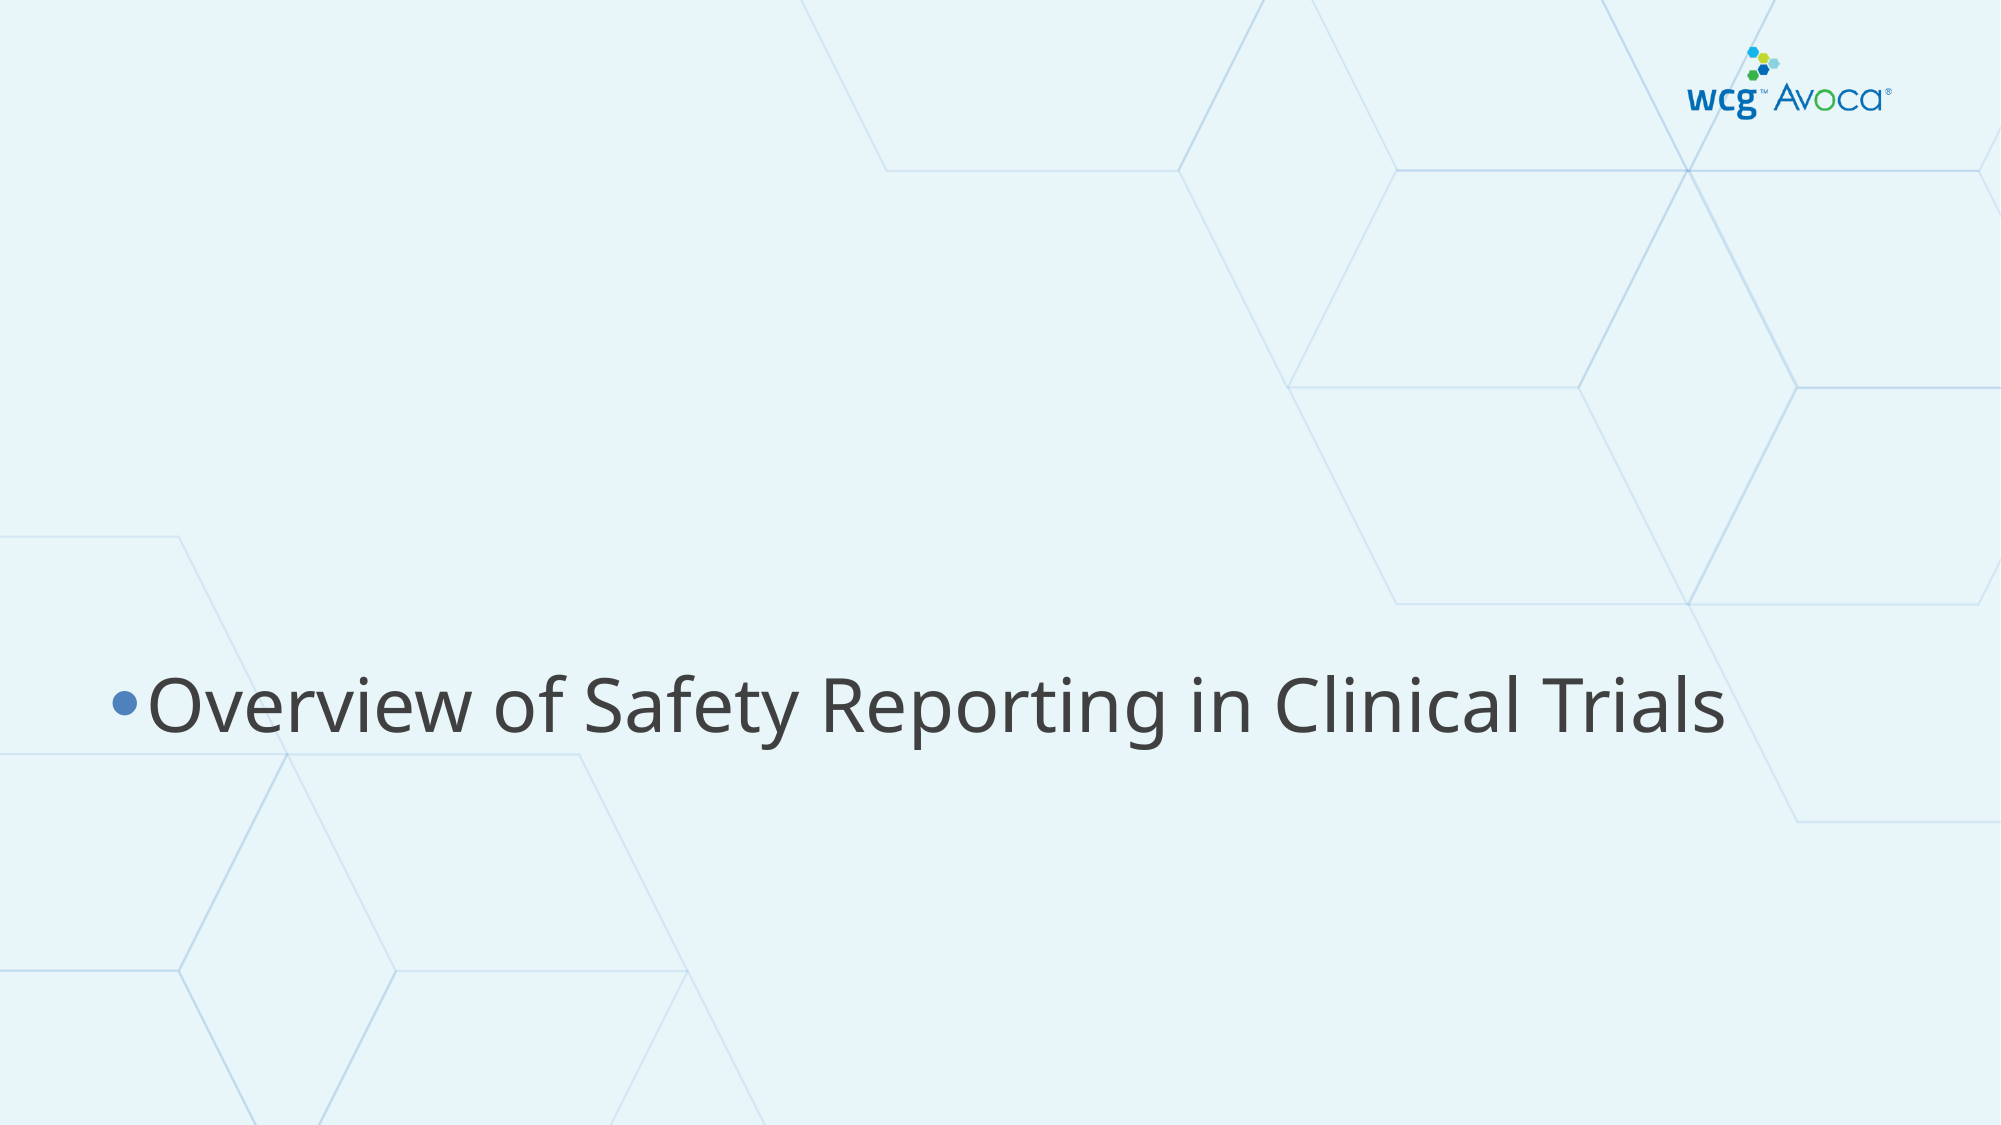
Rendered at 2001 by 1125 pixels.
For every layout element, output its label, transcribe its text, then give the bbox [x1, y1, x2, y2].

picture [1686, 42, 1894, 122]
list Overview of Safety Reporting in Clinical Trials [109, 612, 1763, 961]
